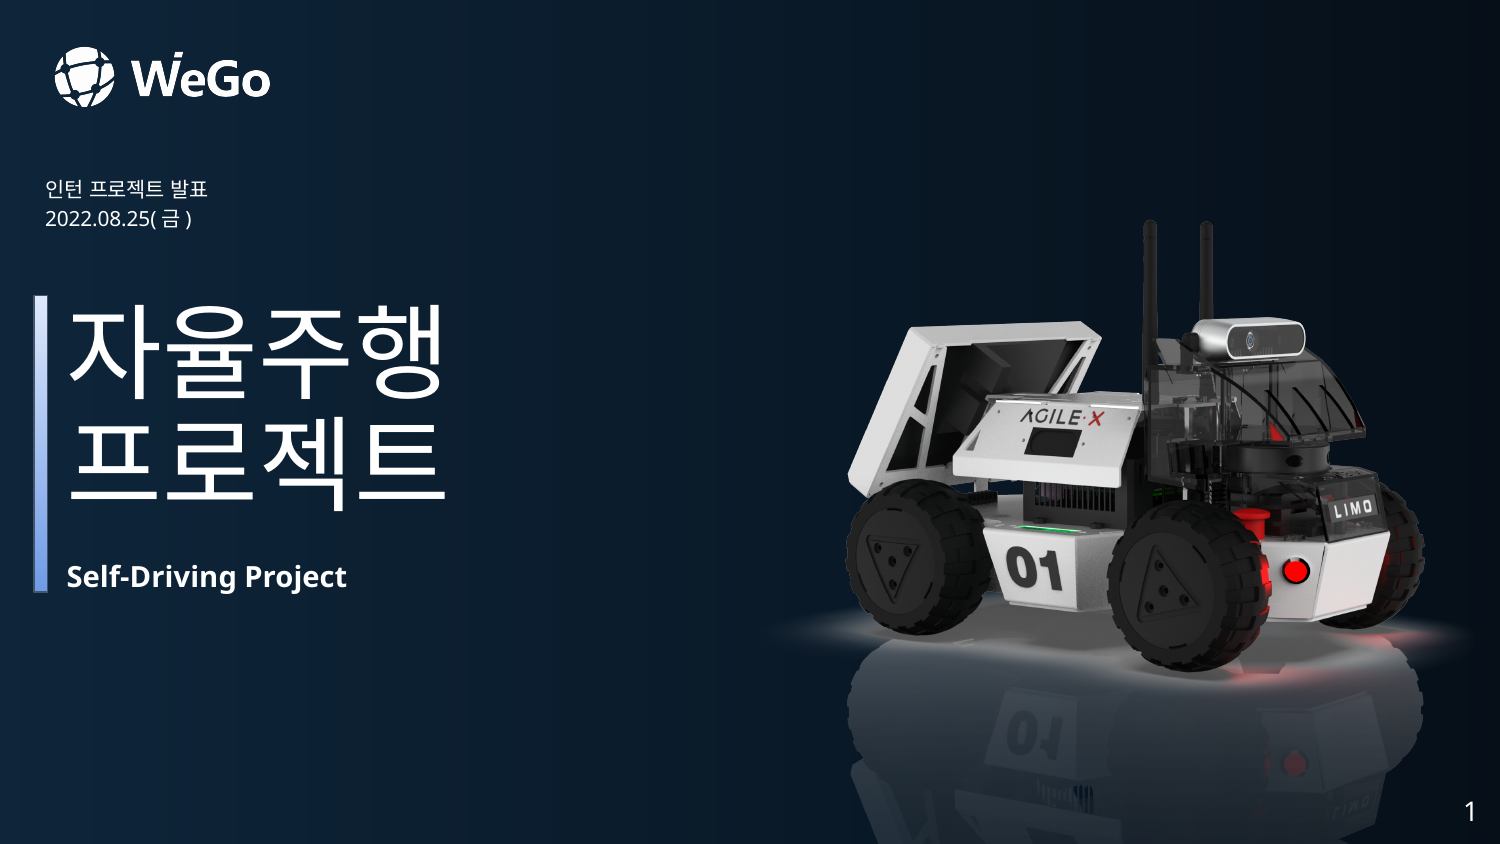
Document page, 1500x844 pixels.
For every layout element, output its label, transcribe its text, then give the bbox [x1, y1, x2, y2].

title 자율주행 프로젝트 Self-Driving Project [55, 295, 797, 645]
list 인턴 프로젝트 발표 2022.08.25(금) [33, 167, 467, 246]
slide_number ‹#› [1403, 779, 1494, 844]
picture [50, 39, 281, 113]
picture [739, 103, 1500, 844]
text_box [33, 295, 48, 593]
